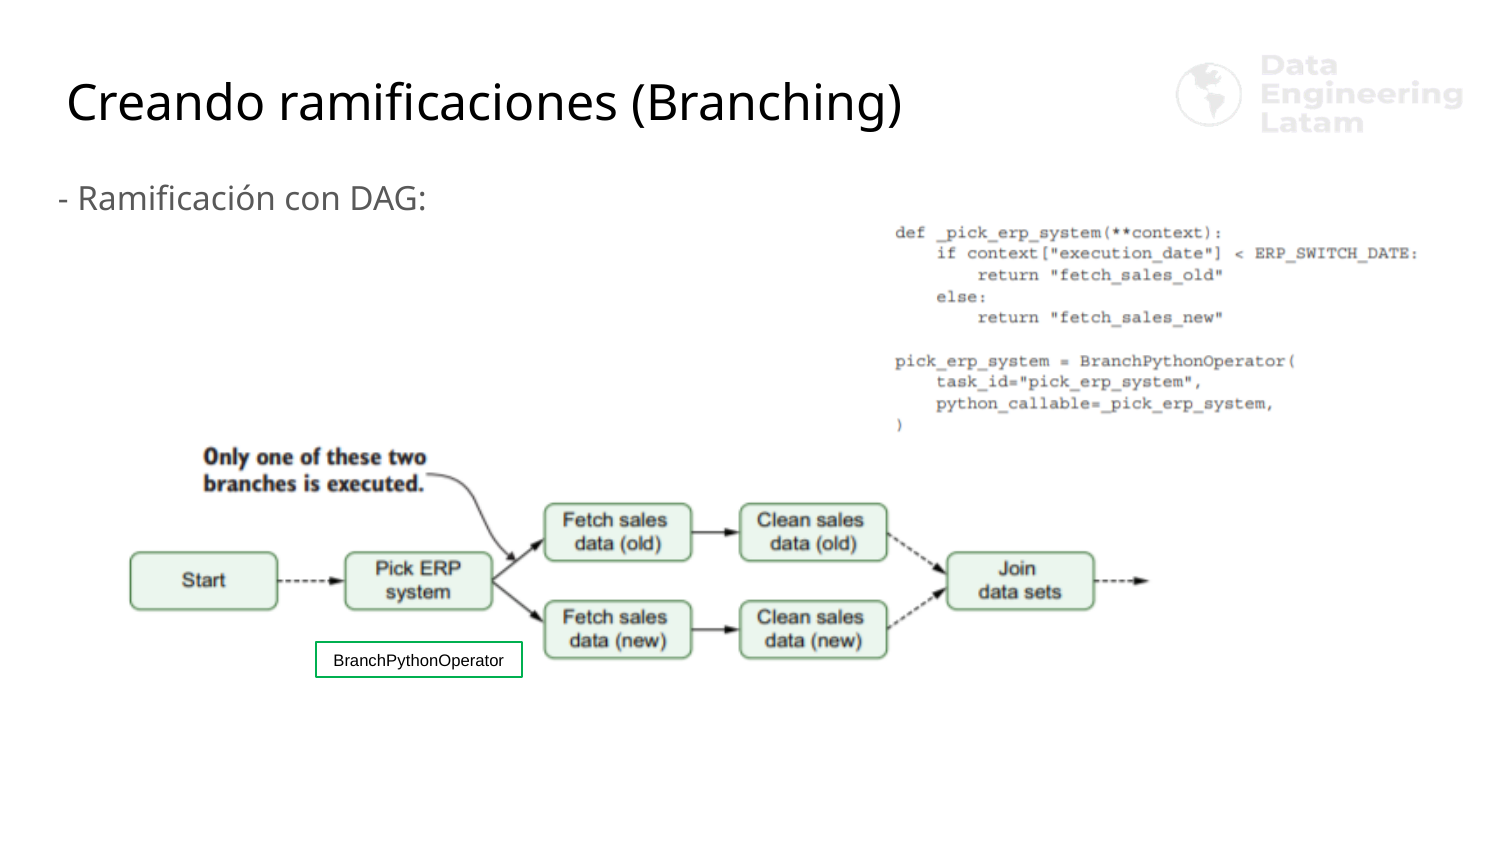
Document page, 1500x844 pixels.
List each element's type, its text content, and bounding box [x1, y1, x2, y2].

title Creando ramificaciones (Branching) [51, 55, 1166, 150]
text_box - Ramificación con DAG: [42, 162, 844, 219]
picture [102, 218, 1427, 678]
picture [1171, 42, 1468, 146]
